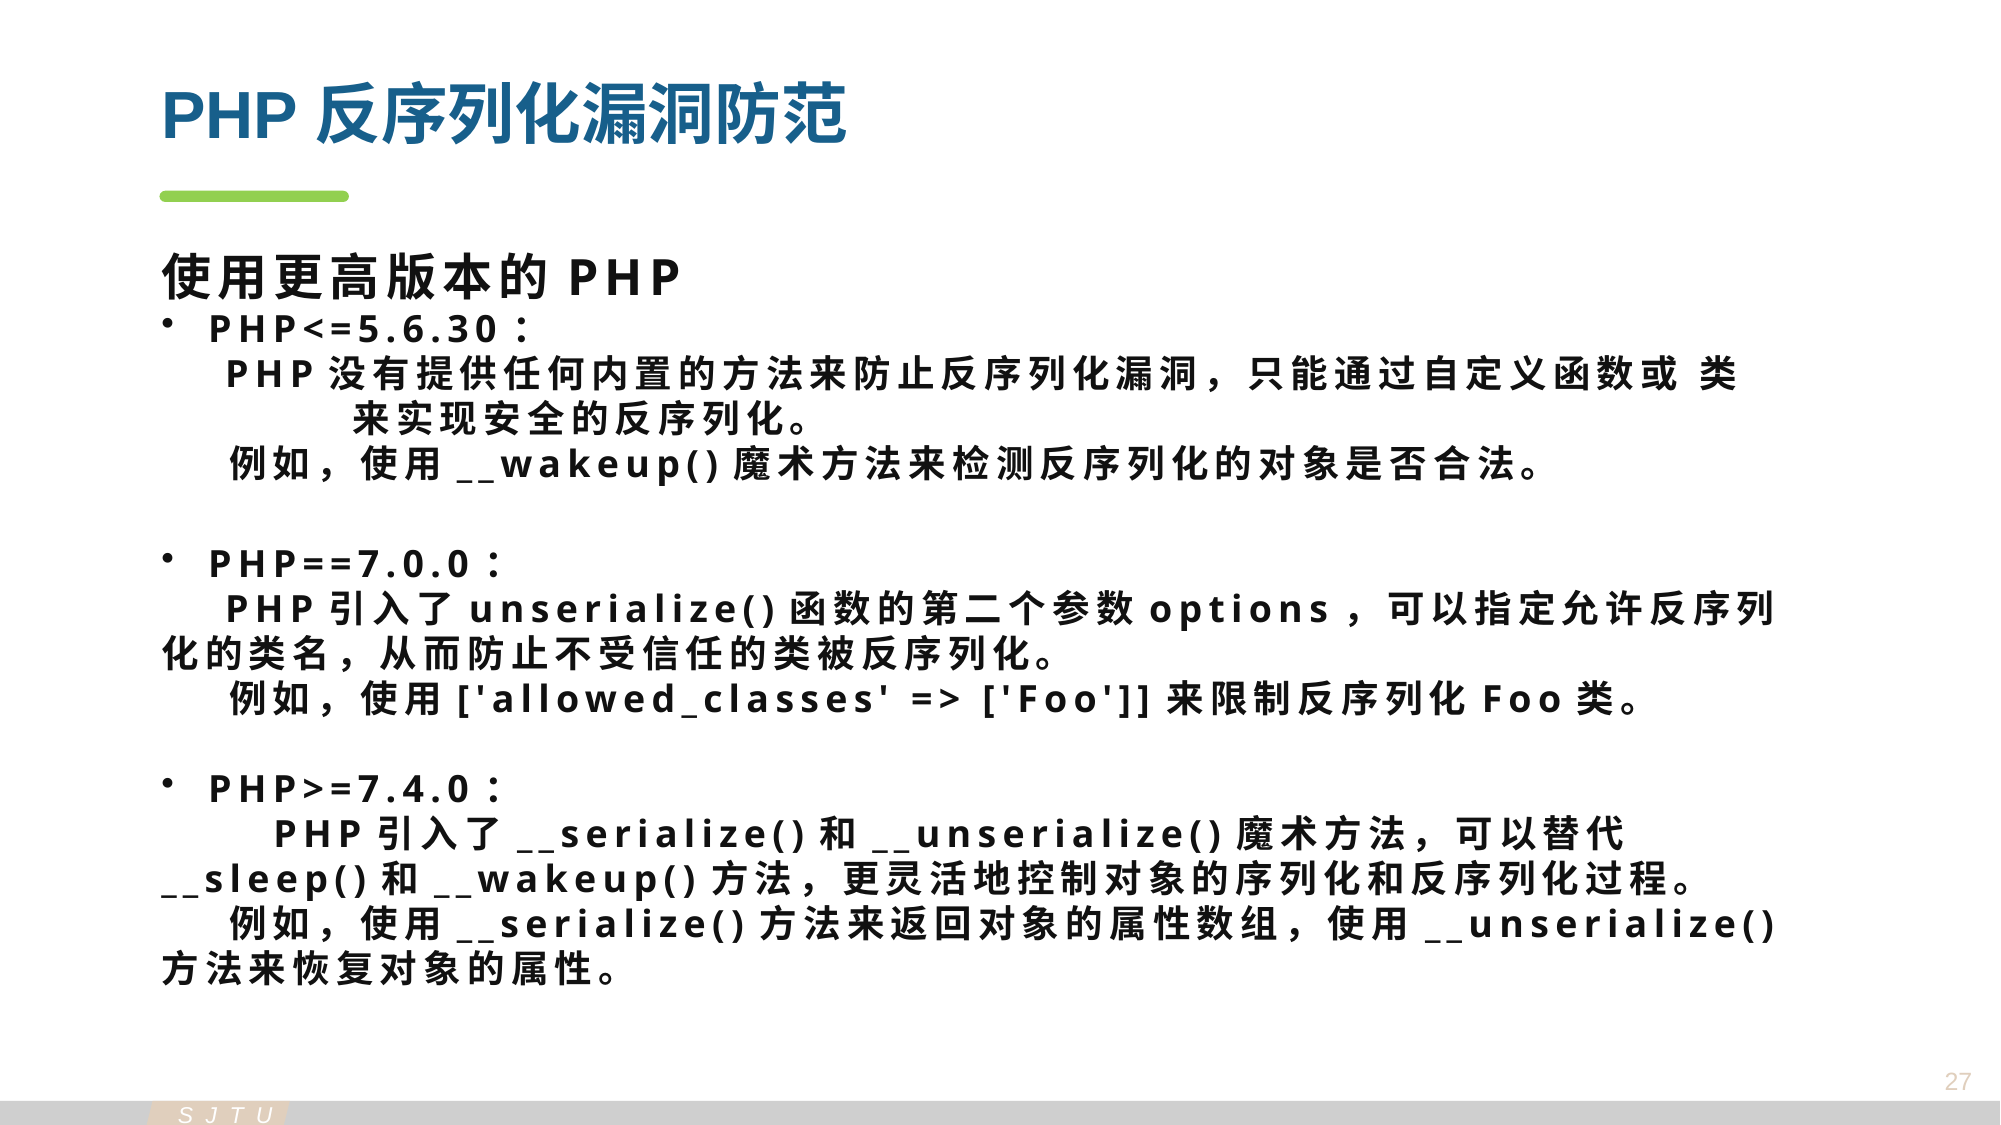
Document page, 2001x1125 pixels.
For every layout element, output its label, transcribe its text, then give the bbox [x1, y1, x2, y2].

slide_number 27 [1817, 1052, 1988, 1109]
list PHP反序列化漏洞防范 [146, 62, 1750, 161]
text_box 使用更高版本的PHP PHP<=5.6.30： PHP没有提供任何内置的方法来防止反序列化漏洞，只能通过自定义函数或 类 来实现安全的反序列化。 例如，使用__wakeup()魔术方法来检测反序列化的对象是否合法。 PHP==7.0.0： PHP引入了unserialize()函数的第二个参数options，可以指定允许反序列化的类名，从而防止不受信任的类被反序列化。 例如，使用['allowed_classes' => ['Foo']]来限制反序列化Foo类。 PHP>=7.4.0： PHP引入了__serialize()和__unserialize()魔术方法，可以替代__sleep()和__wakeup()方法，更灵活地控制对象的序列化和反序列化过程。 例如，使用__serialize()方法来返回对象的属性数组，使用__unserialize()方法来恢复对象的属性。 [146, 237, 1805, 1053]
